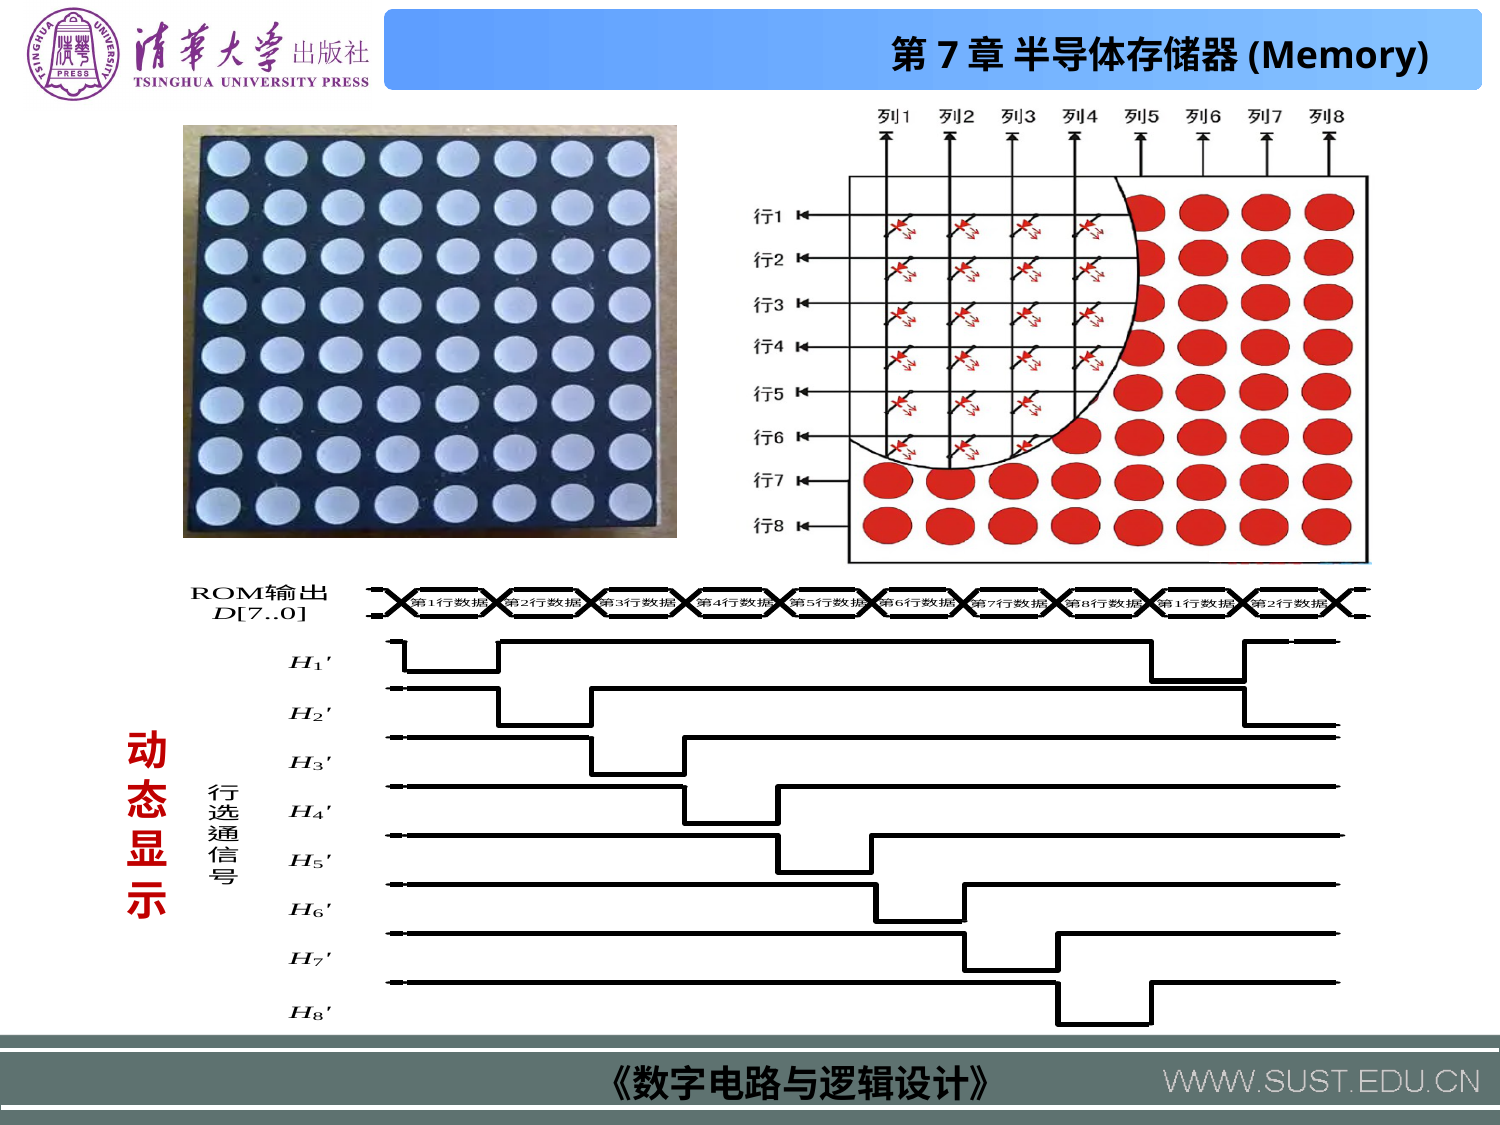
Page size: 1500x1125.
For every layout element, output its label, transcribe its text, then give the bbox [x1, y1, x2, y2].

picture [182, 125, 678, 538]
text_box 由于DRAM存储结点的结构非常简单，因此单片DRAM的容量很大，用于需要大量存储数据的场合。 [1151, 1057, 1492, 1105]
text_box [147, 571, 1406, 1030]
picture [735, 102, 1384, 573]
text_box 动态显示 [112, 715, 142, 931]
picture [23, 0, 372, 111]
